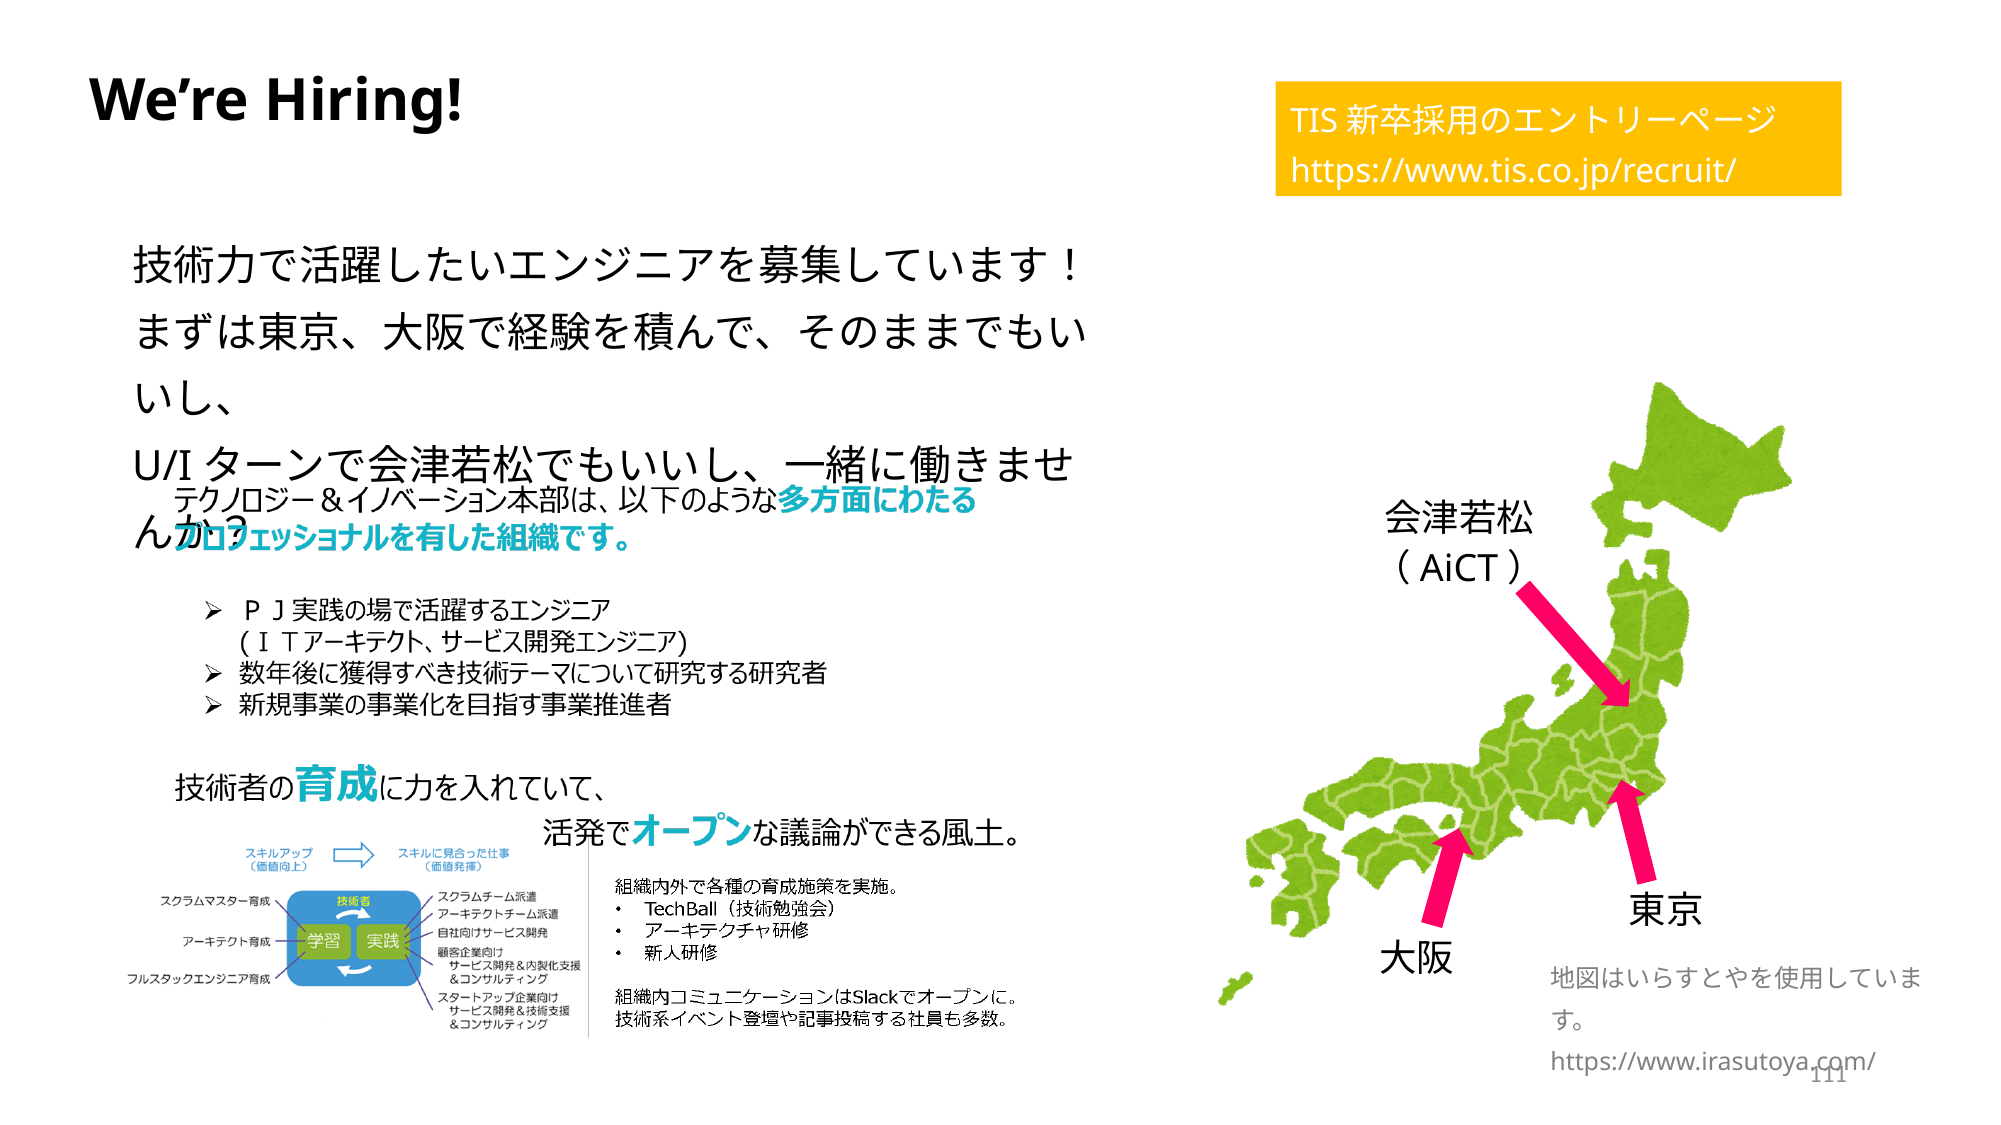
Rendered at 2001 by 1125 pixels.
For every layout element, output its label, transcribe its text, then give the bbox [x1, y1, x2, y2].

text_box TIS新卒採用のエントリーページ https://www.tis.co.jp/recruit/ [1275, 81, 1842, 197]
picture [121, 470, 1044, 1043]
text_box 技術力で活躍したいエンジニアを募集しています！ まずは東京、大阪で経験を積んで、そのままでもいいし、 U/Iターンで会津若松でもいいし、一緒に働きませんか？ [117, 214, 1121, 563]
text_box We’re Hiring! [74, 54, 1454, 140]
text_box 地図はいらすとやを使用しています。 https://www.irasutoya.com/ [1535, 943, 1959, 1084]
picture [1186, 364, 1841, 1020]
slide_number 111 [1412, 1042, 1863, 1103]
